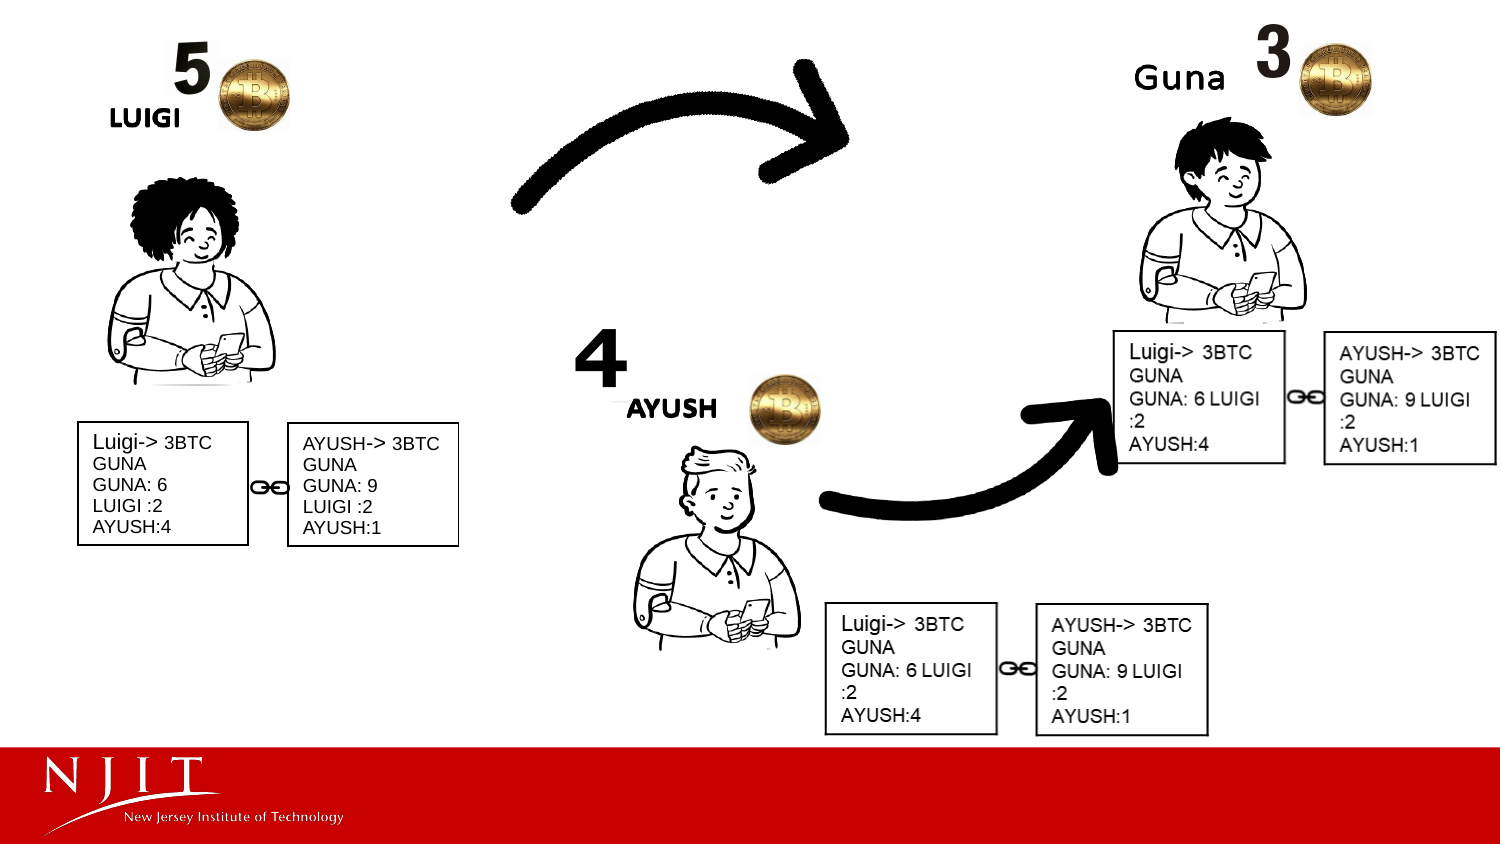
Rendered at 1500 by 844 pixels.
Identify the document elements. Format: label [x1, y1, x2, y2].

picture [77, 0, 1498, 740]
picture [42, 756, 343, 836]
